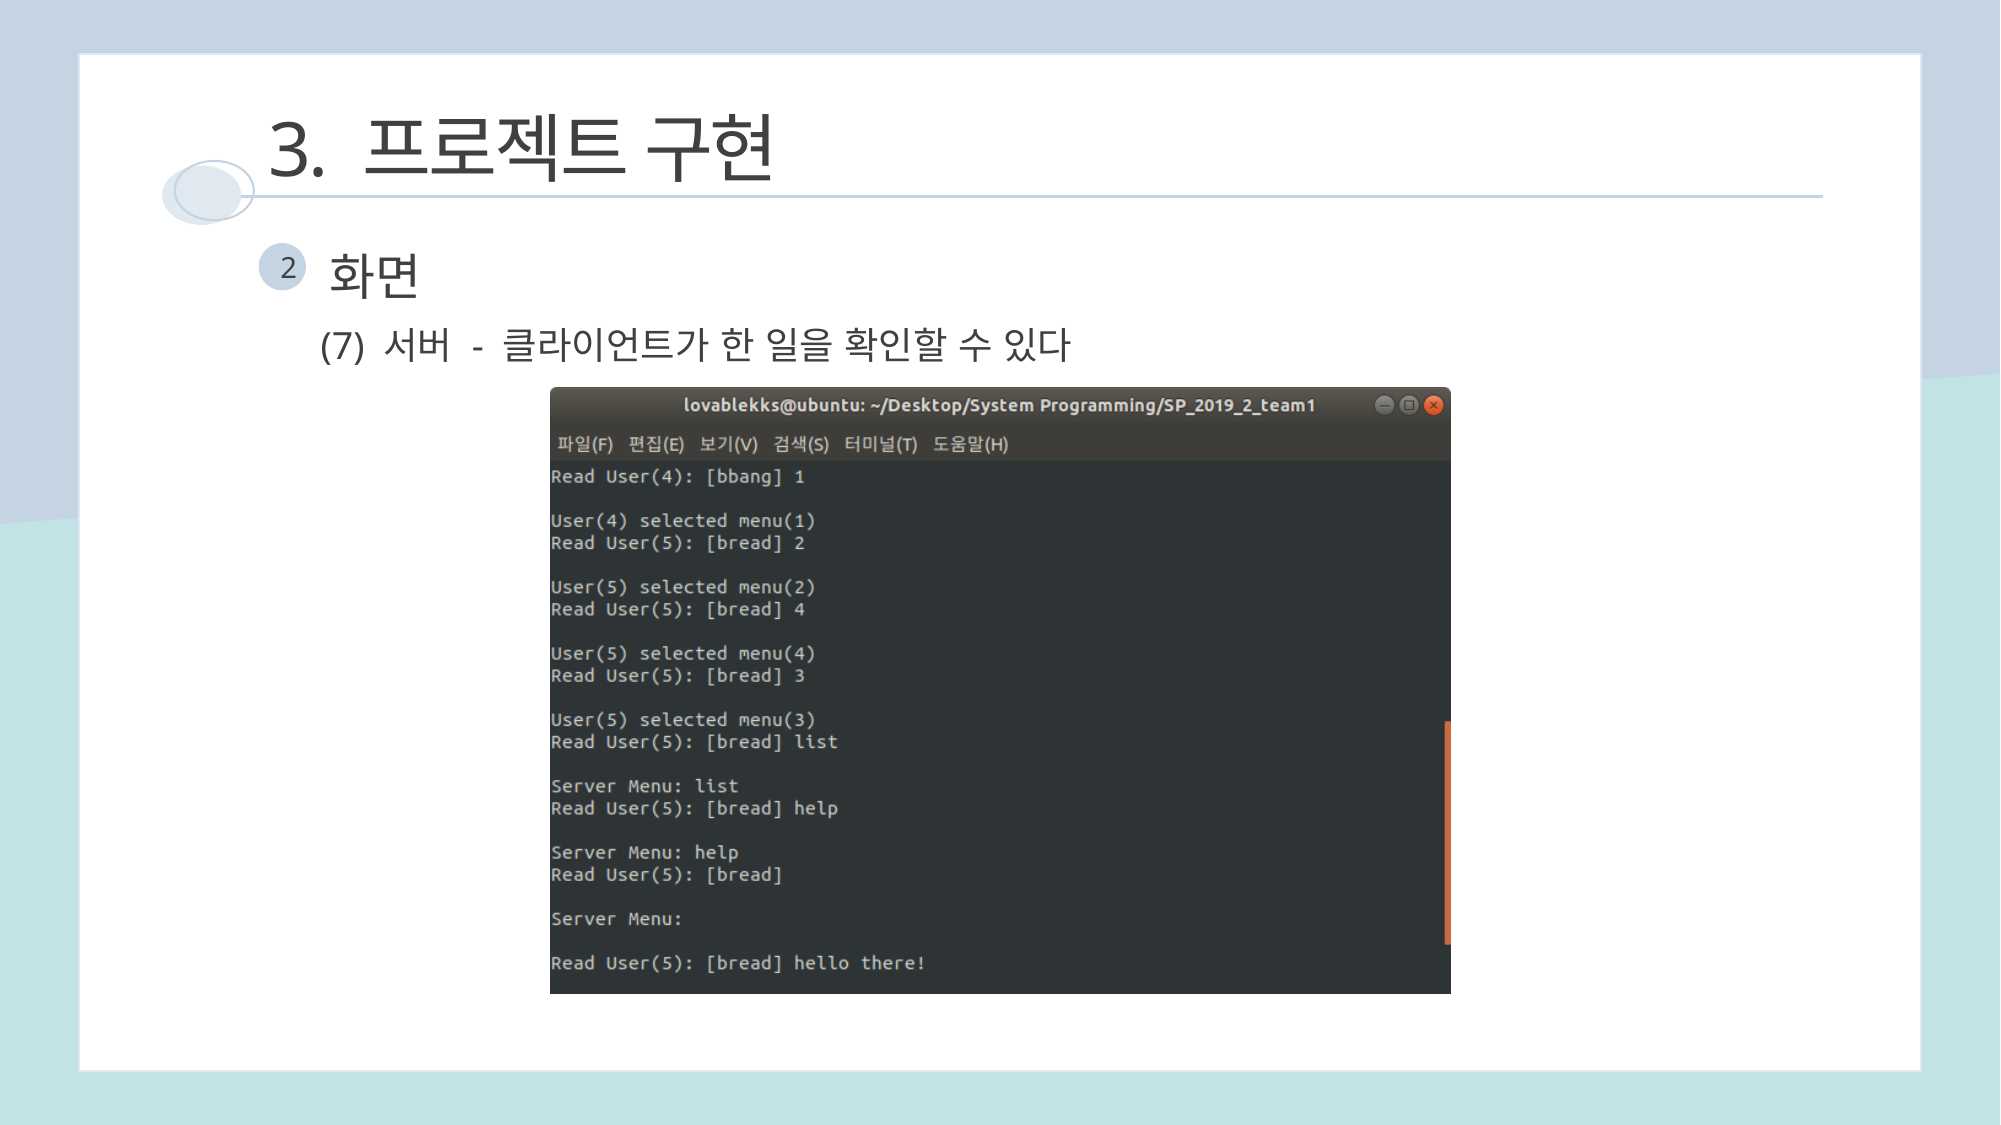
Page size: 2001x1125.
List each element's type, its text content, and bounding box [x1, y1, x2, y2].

text_box 2 [256, 240, 308, 293]
text_box 화면 [255, 208, 1496, 313]
picture [550, 387, 1451, 994]
text_box [0, 0, 2000, 75]
text_box 3. 프로젝트 구현 [253, 93, 794, 199]
text_box (7) 서버 - 클라이언트가 한 일을 확인할 수 있다 [305, 292, 1688, 375]
